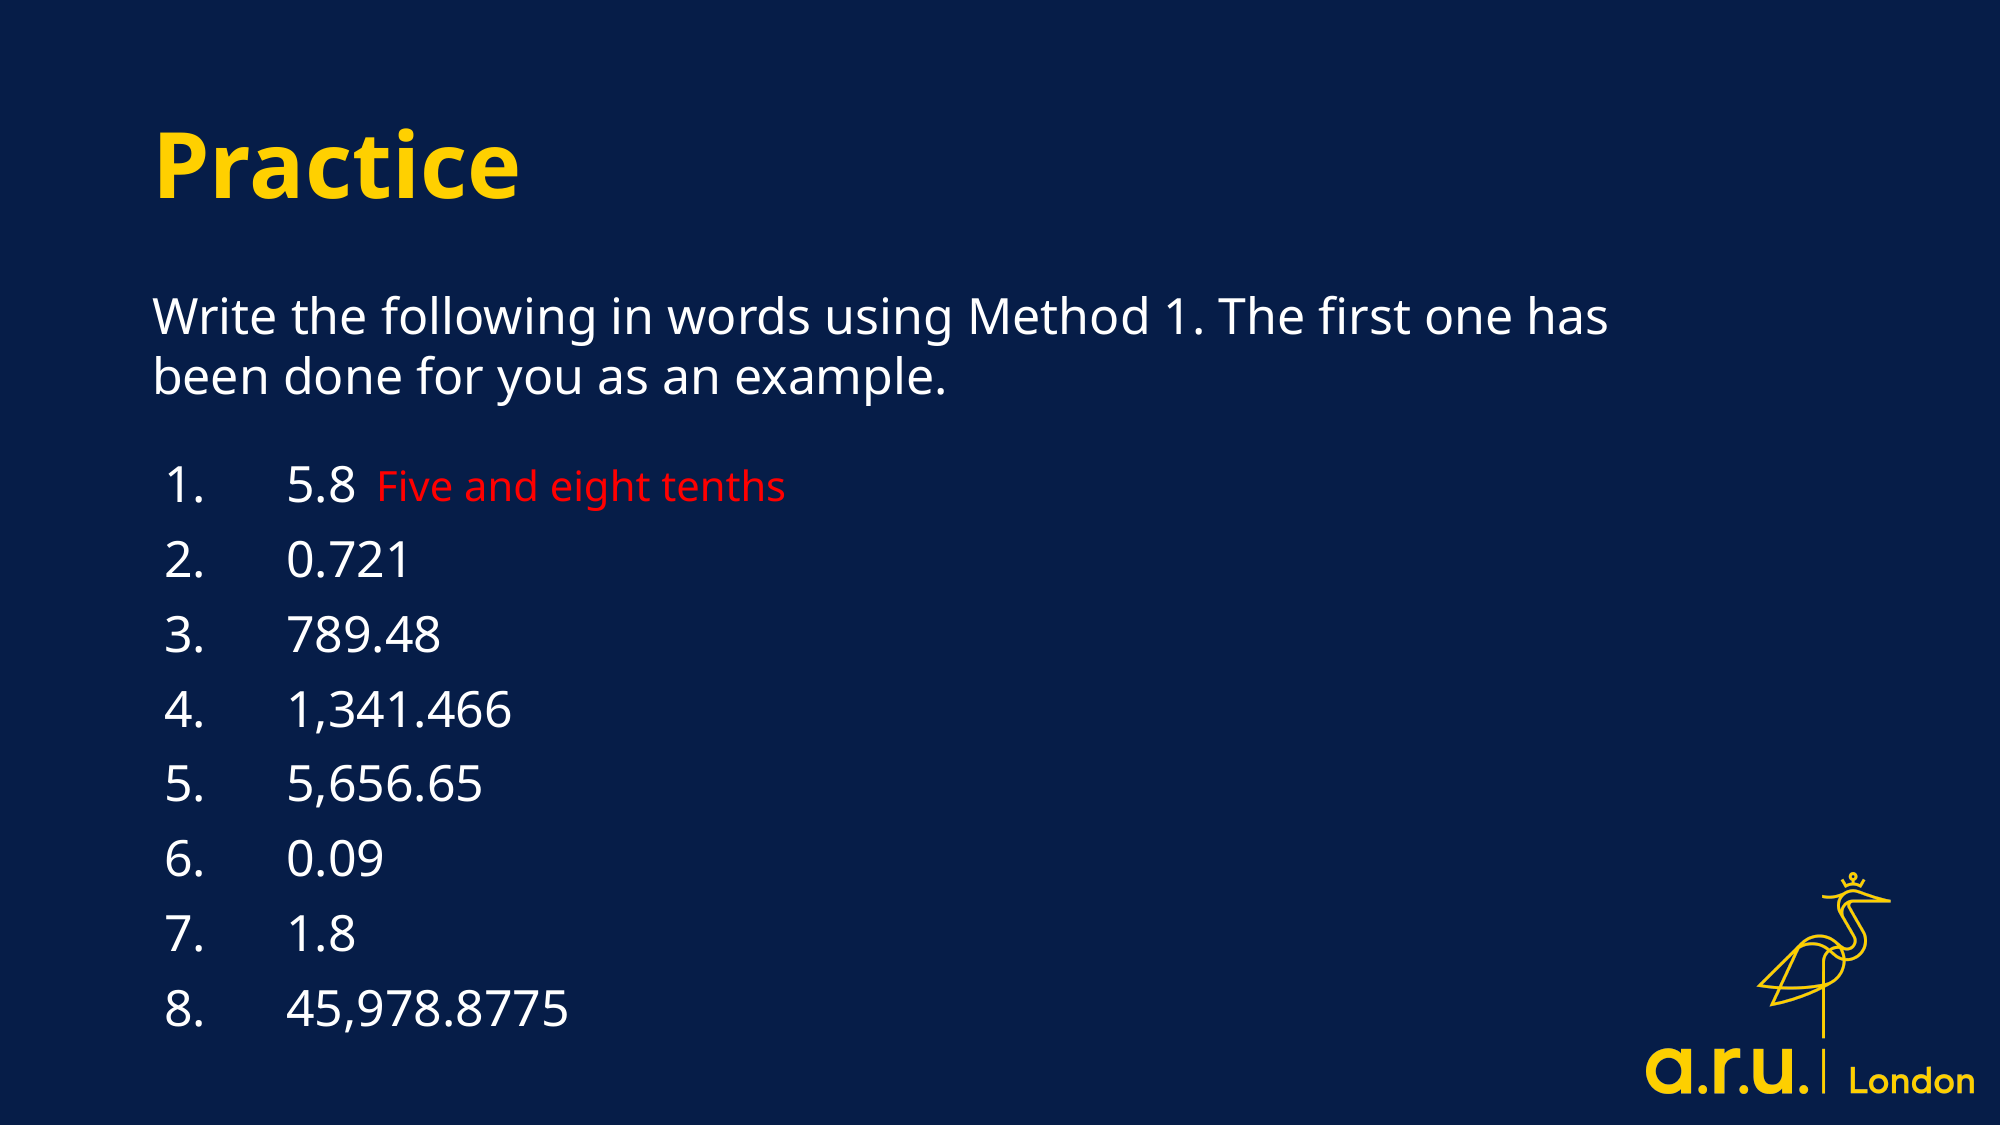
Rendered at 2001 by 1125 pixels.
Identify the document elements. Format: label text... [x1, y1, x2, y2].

text_box Write the following in words using Method 1. The first one has been done for you as an example. [137, 277, 1725, 412]
text_box Five and eight tenths [361, 452, 802, 517]
picture [1646, 872, 1975, 1094]
text_box 5.8 0.721 789.48 1,341.466 5,656.65 0.09 1.8 45,978.8775 [149, 452, 631, 1045]
title Practice [137, 59, 1863, 278]
